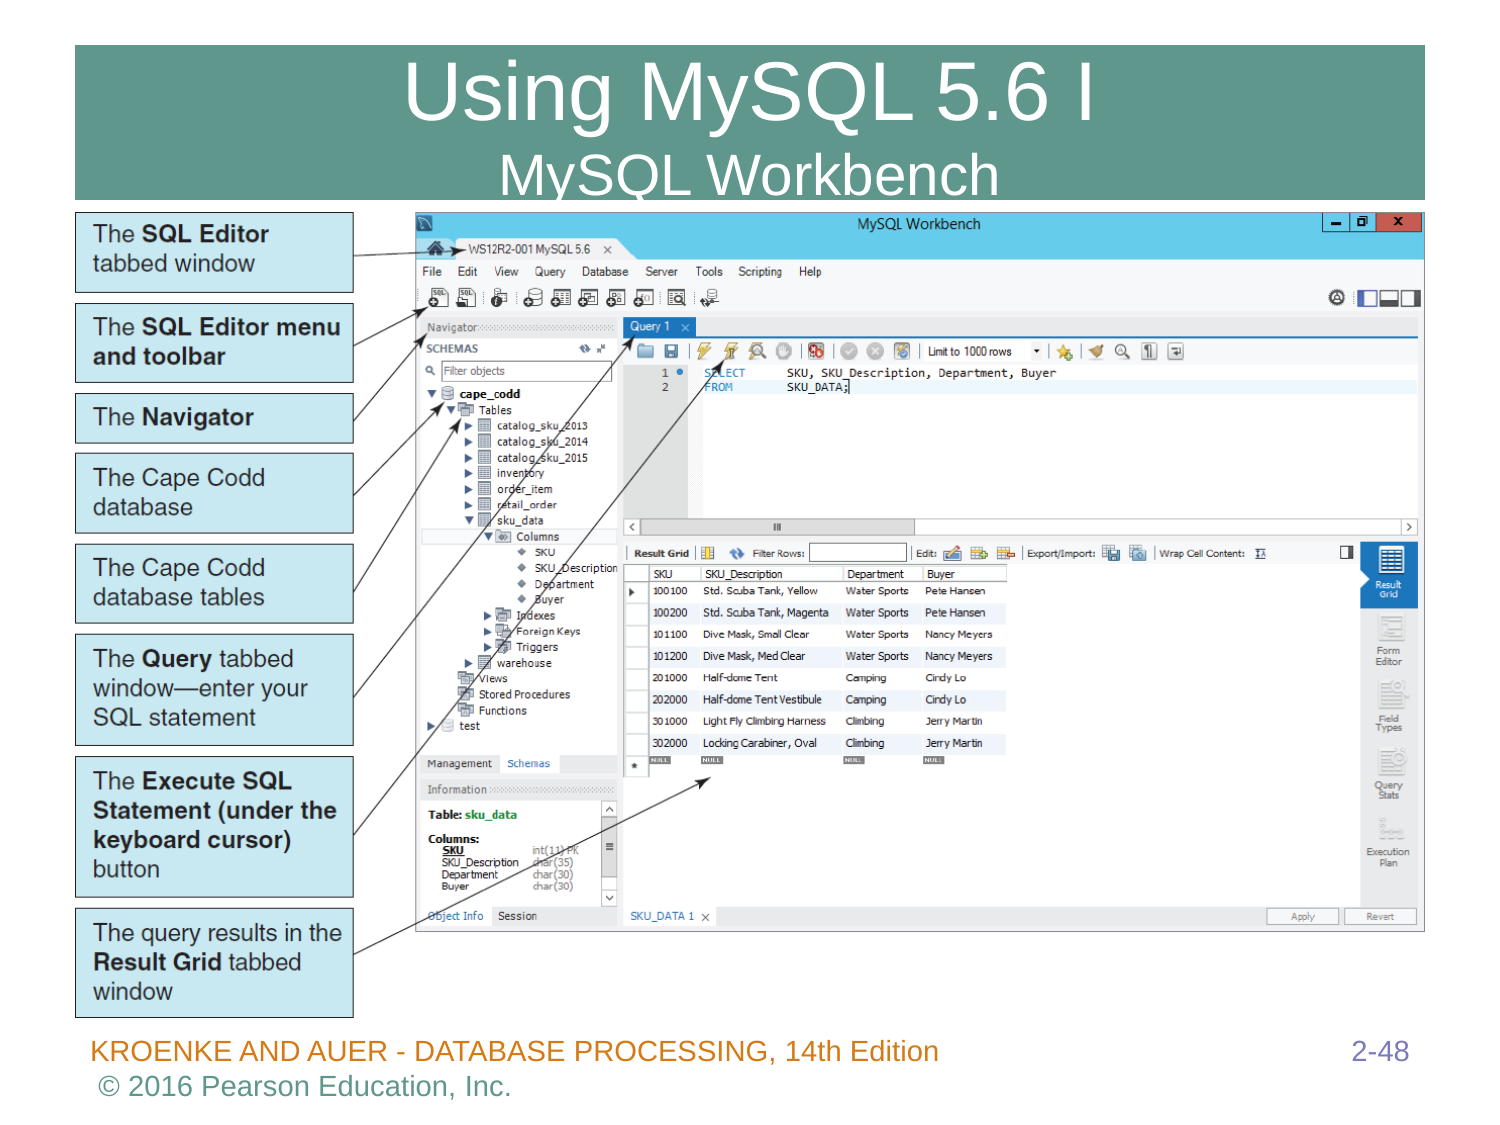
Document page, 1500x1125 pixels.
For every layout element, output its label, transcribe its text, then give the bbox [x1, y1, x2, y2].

footer KROENKE AND AUER - DATABASE PROCESSING, 14th Edition © 2016 Pearson Education, Inc. [74, 1026, 963, 1104]
title Using MySQL 5.6 I MySQL Workbench [74, 44, 1426, 201]
picture [74, 212, 1426, 1018]
slide_number 2-48 [1074, 1025, 1426, 1103]
